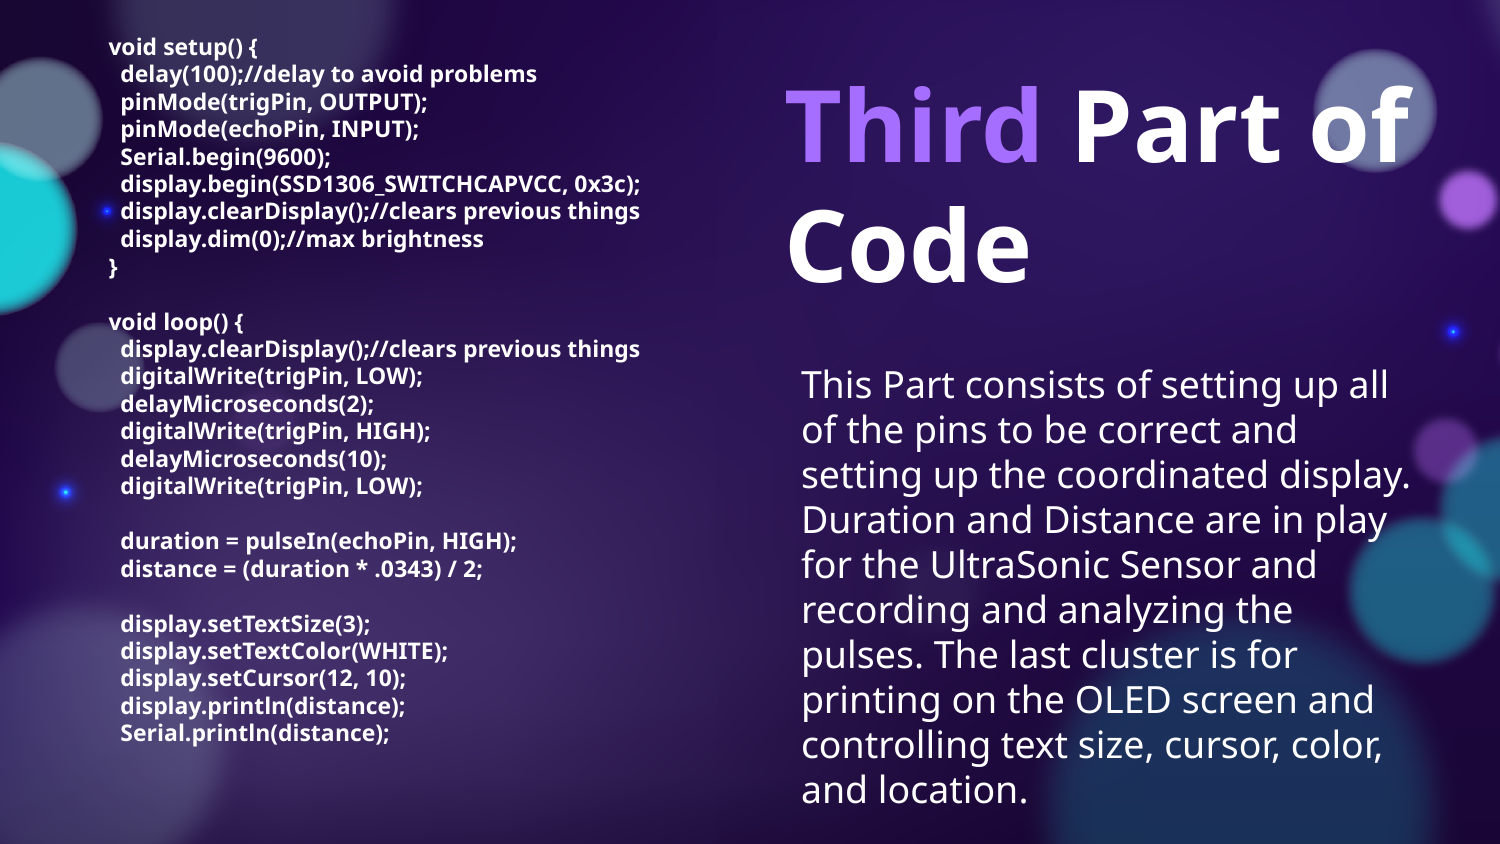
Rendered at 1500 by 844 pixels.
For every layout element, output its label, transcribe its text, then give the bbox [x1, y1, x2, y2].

subtitle This Part consists of setting up all of the pins to be correct and setting up the coordinated display. Duration and Distance are in play for the UltraSonic Sensor and recording and analyzing the pulses. The last cluster is for printing on the OLED screen and controlling text size, cursor, color, and location. [786, 331, 1434, 772]
title Third Part of Code [769, 47, 1458, 332]
picture [0, 0, 1500, 844]
title void setup() { delay(100);//delay to avoid problems pinMode(trigPin, OUTPUT); pinMode(echoPin, INPUT); Serial.begin(9600); display.begin(SSD1306_SWITCHCAPVCC, 0x3c); display.clearDisplay();//clears previous things display.dim(0);//max brightness } void loop() { display.clearDisplay();//clears previous things digitalWrite(trigPin, LOW); delayMicroseconds(2); digitalWrite(trigPin, HIGH); delayMicroseconds(10); digitalWrite(trigPin, LOW); duration = pulseIn(echoPin, HIGH); distance = (duration * .0343) / 2; display.setTextSize(3); display.setTextColor(WHITE); display.setCursor(12, 10); display.println(distance); Serial.println(distance); [93, 17, 717, 827]
